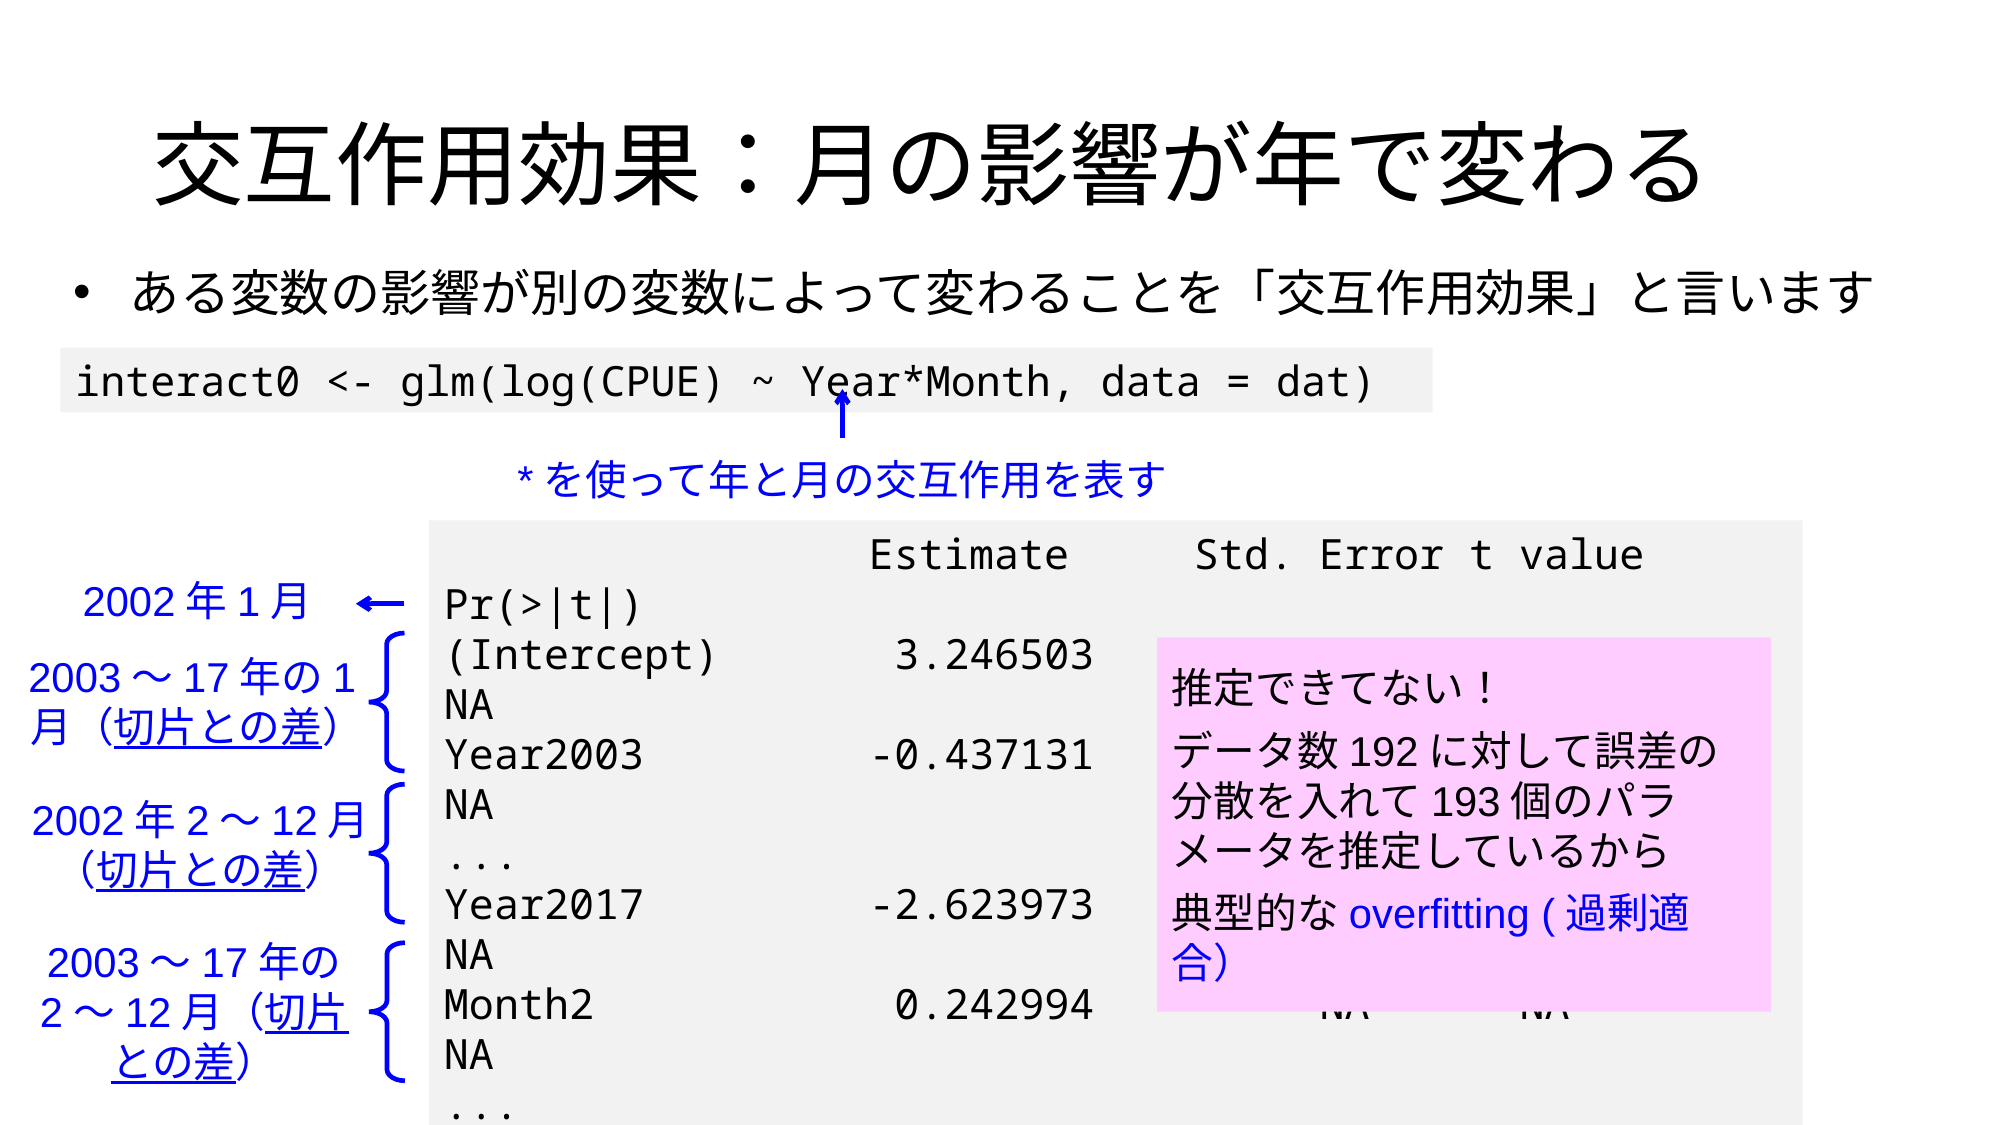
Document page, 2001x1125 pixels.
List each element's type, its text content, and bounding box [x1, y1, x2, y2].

text_box *を使って年と月の交互作用を表す [463, 446, 1222, 511]
text_box 2002年2～12月（切片との差） [14, 786, 387, 902]
text_box [386, 783, 405, 923]
text_box 推定できてない！ データ数192に対して誤差の分散を入れて193個のパラメータを推定しているから 典型的なoverfitting (過剰適合） [1156, 636, 1772, 1013]
text_box 2003～17年の1月（切片との差） [11, 643, 384, 759]
text_box 交互作用効果：月の影響が年で変わる [137, 59, 1863, 254]
text_box 2002年1月 [54, 567, 341, 633]
text_box Estimate Std. Error t value Pr(>|t|) (Intercept) 3.246503 NA NA NA Year2003 -0.437131 NA NA NA ... Year2017 -2.623973 NA NA NA Month2 0.242994 NA NA NA ... Month12 -0.858927 NA NA NA Year2003:Month2 -0.722569 NA NA NA … Year2017:Month12 2.624844 NA NA NA [429, 520, 1803, 1125]
text_box [381, 942, 405, 1082]
text_box interact0 <- glm(log(CPUE) ~ Year*Month, data = dat) [60, 347, 1433, 413]
text_box 2003～17年の 2～12月（切片との差） [8, 928, 381, 1094]
text_box [384, 632, 405, 772]
text_box ある変数の影響が別の変数によって変わることを「交互作用効果」と言います [58, 254, 1908, 329]
